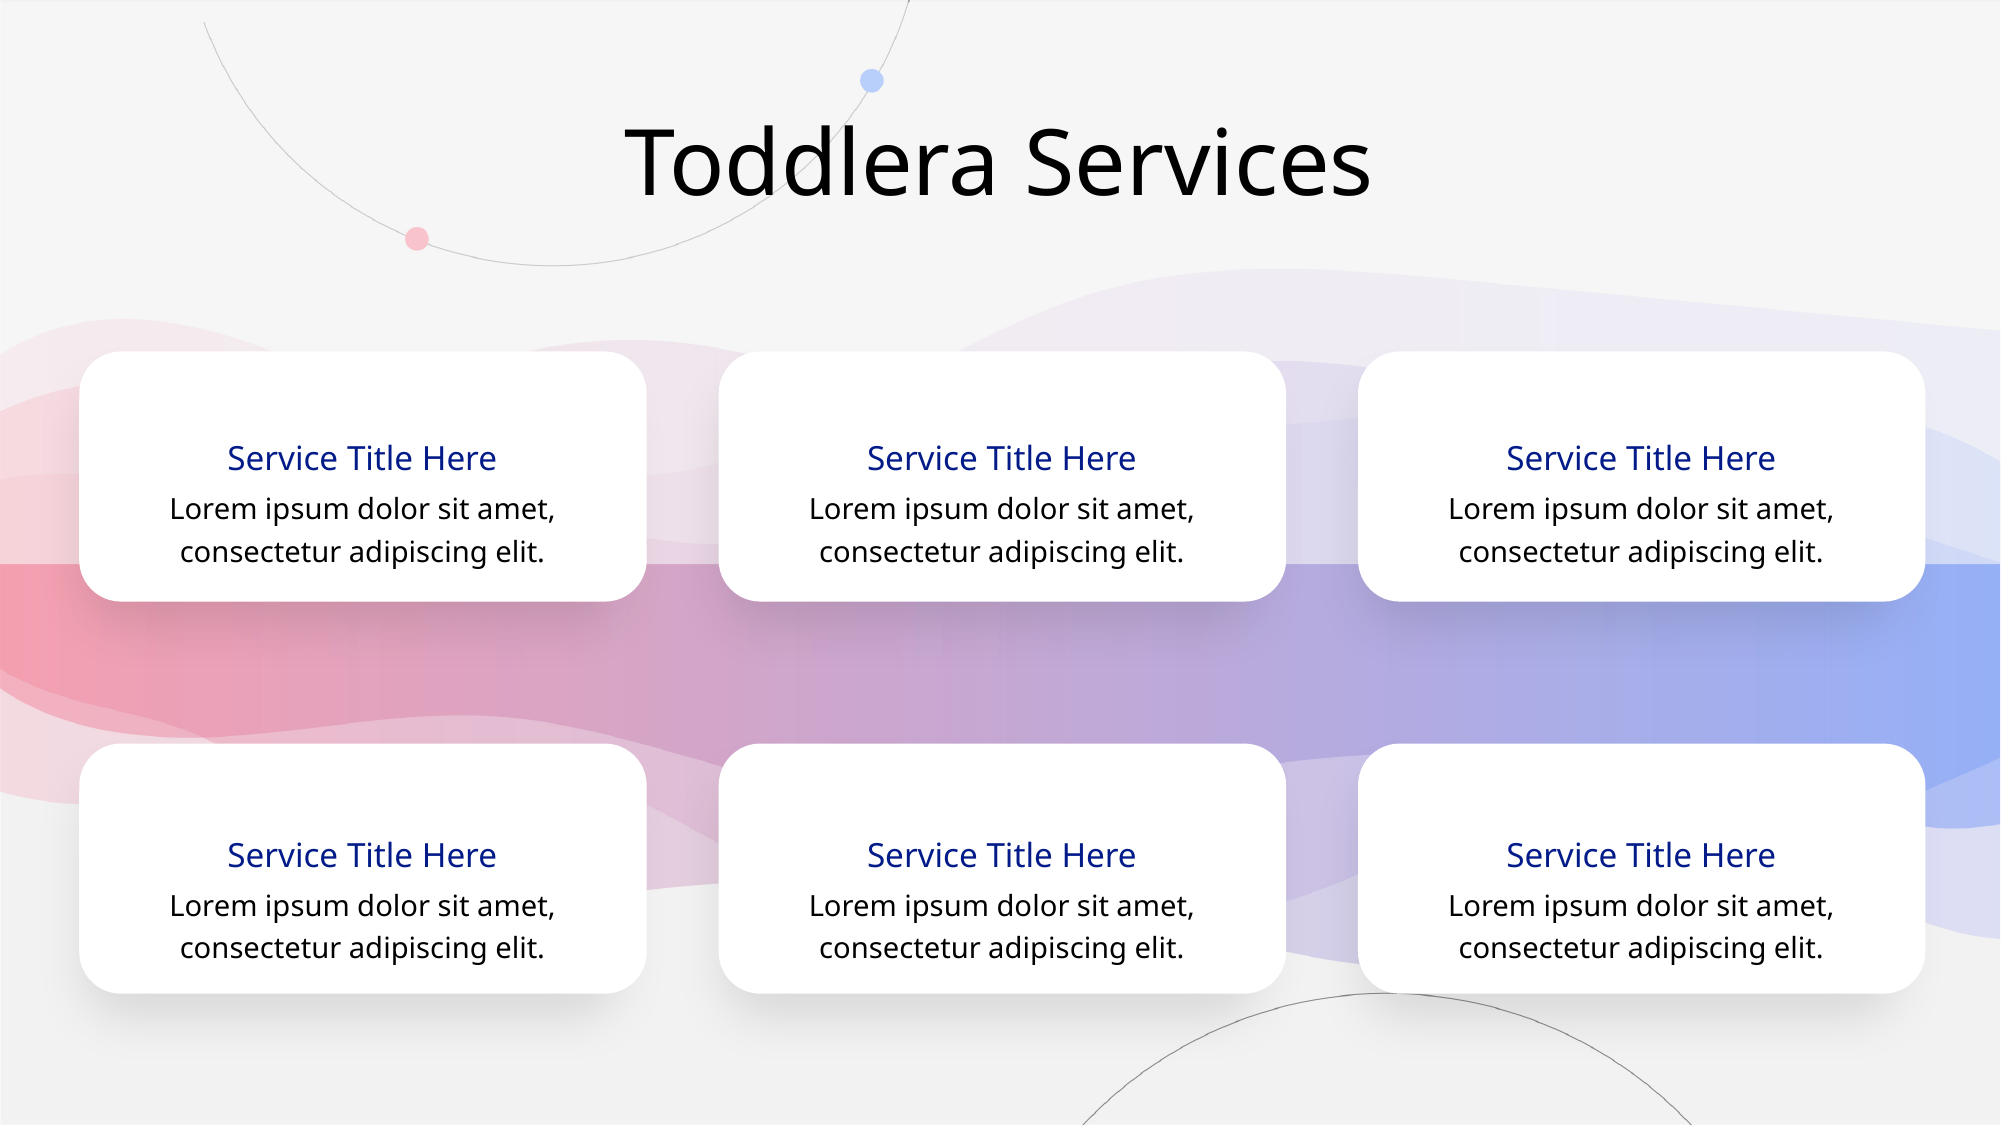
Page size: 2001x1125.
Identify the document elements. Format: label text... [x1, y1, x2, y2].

text_box [1357, 563, 1927, 603]
text_box [78, 563, 648, 603]
list Lorem ipsum dolor sit amet, consectetur adipiscing elit. [1426, 882, 1856, 969]
list Lorem ipsum dolor sit amet, consectetur adipiscing elit. [147, 882, 578, 969]
list Lorem ipsum dolor sit amet, consectetur adipiscing elit. [1426, 563, 1856, 572]
text_box [717, 742, 1288, 995]
text_box [717, 563, 1287, 603]
text_box [78, 742, 648, 995]
text_box [1356, 742, 1927, 995]
list Lorem ipsum dolor sit amet, consectetur adipiscing elit. [787, 882, 1217, 969]
list Lorem ipsum dolor sit amet, consectetur adipiscing elit. [787, 563, 1217, 572]
list Lorem ipsum dolor sit amet, consectetur adipiscing elit. [147, 563, 578, 572]
picture [0, 0, 2001, 1125]
list Service Title Here [147, 818, 578, 882]
list Service Title Here [1426, 818, 1856, 882]
list Service Title Here [787, 818, 1217, 882]
